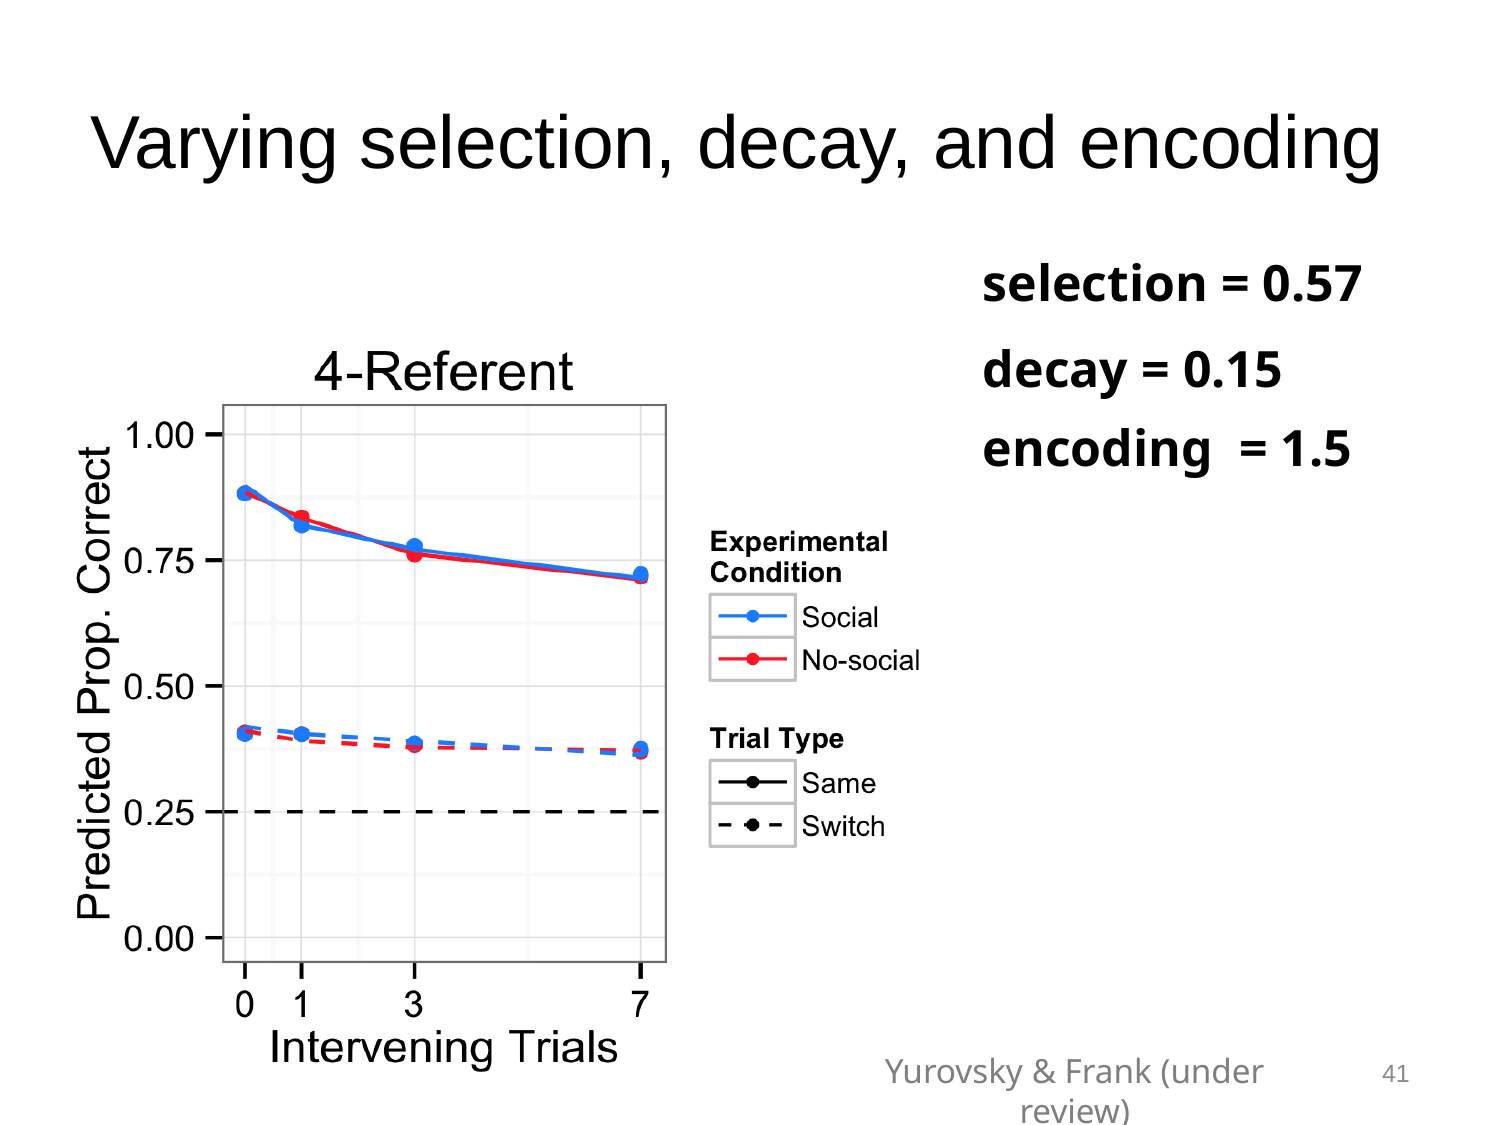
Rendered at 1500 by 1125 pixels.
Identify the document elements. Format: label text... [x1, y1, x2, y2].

text_box Yurovsky & Frank (under review) [813, 1042, 1337, 1125]
slide_number 41 [1337, 1042, 1425, 1103]
text_box decay = 0.15 [968, 330, 1500, 405]
text_box encoding = 1.5 [968, 409, 1449, 484]
text_box selection = 0.57 [968, 244, 1500, 319]
picture [36, 281, 931, 1103]
title Varying selection, decay, and encoding [75, 45, 1425, 233]
